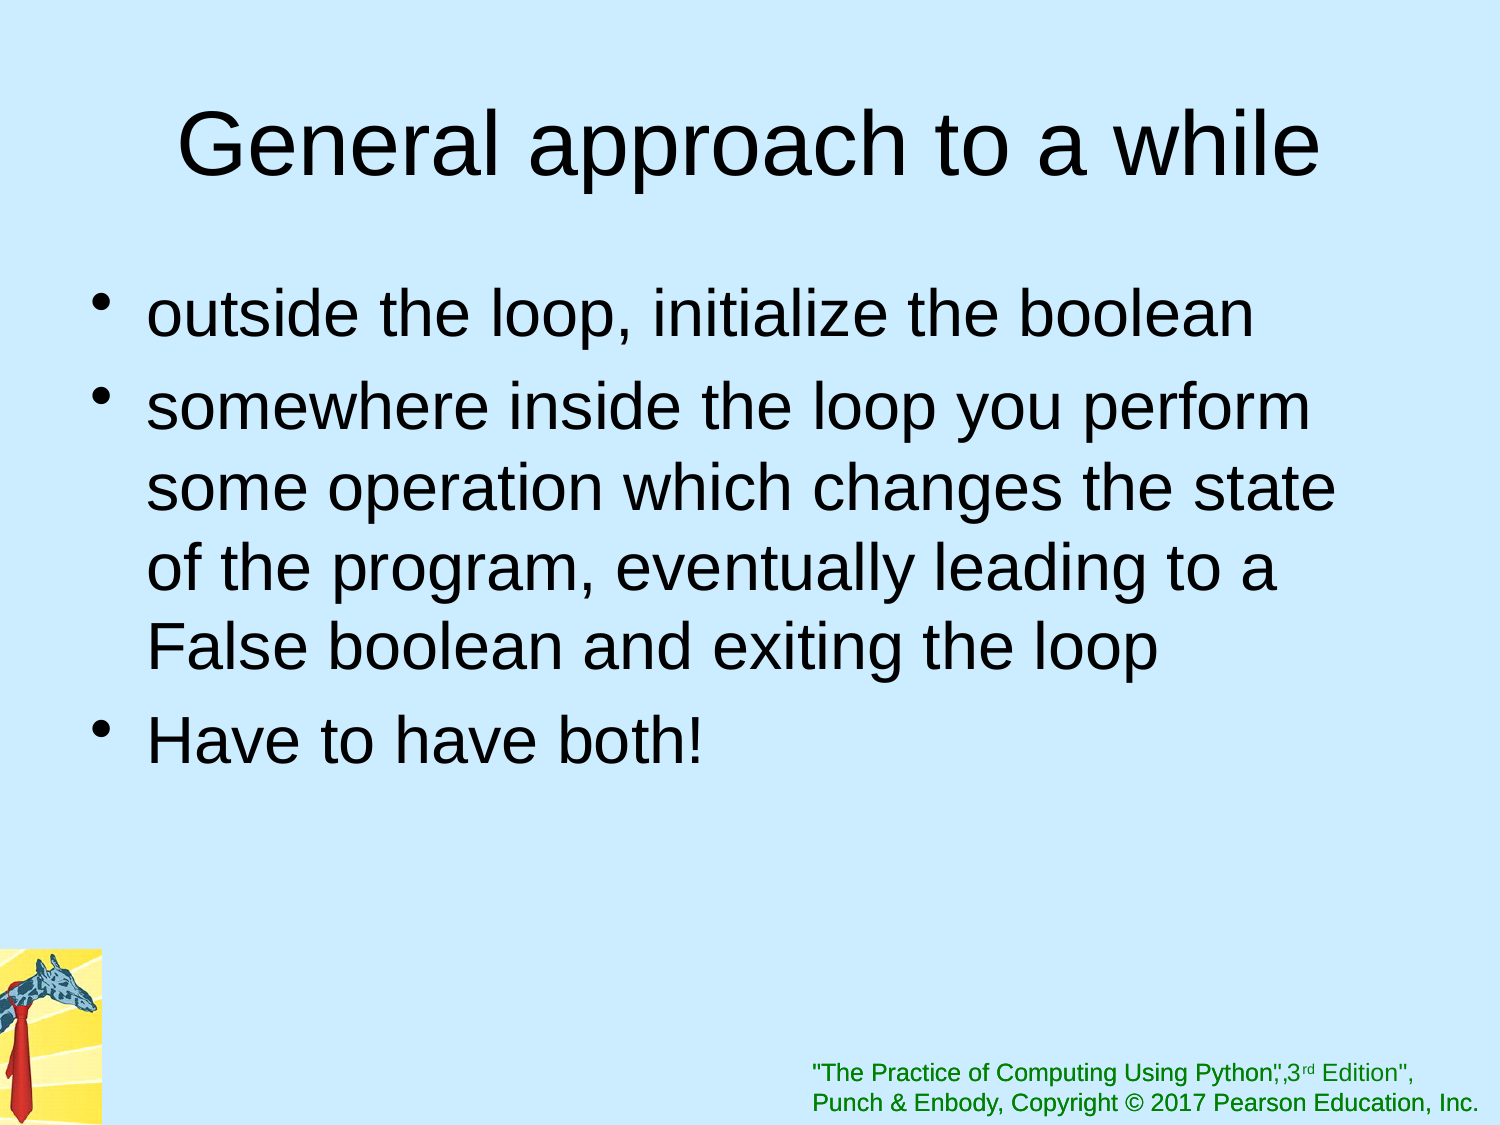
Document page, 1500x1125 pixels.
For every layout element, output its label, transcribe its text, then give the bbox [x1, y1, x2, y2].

title General approach to a while [75, 45, 1425, 233]
list outside the loop, initialize the boolean somewhere inside the loop you perform some operation which changes the state of the program, eventually leading to a False boolean and exiting the loop Have to have both! [75, 262, 1425, 1005]
picture [0, 949, 102, 1125]
